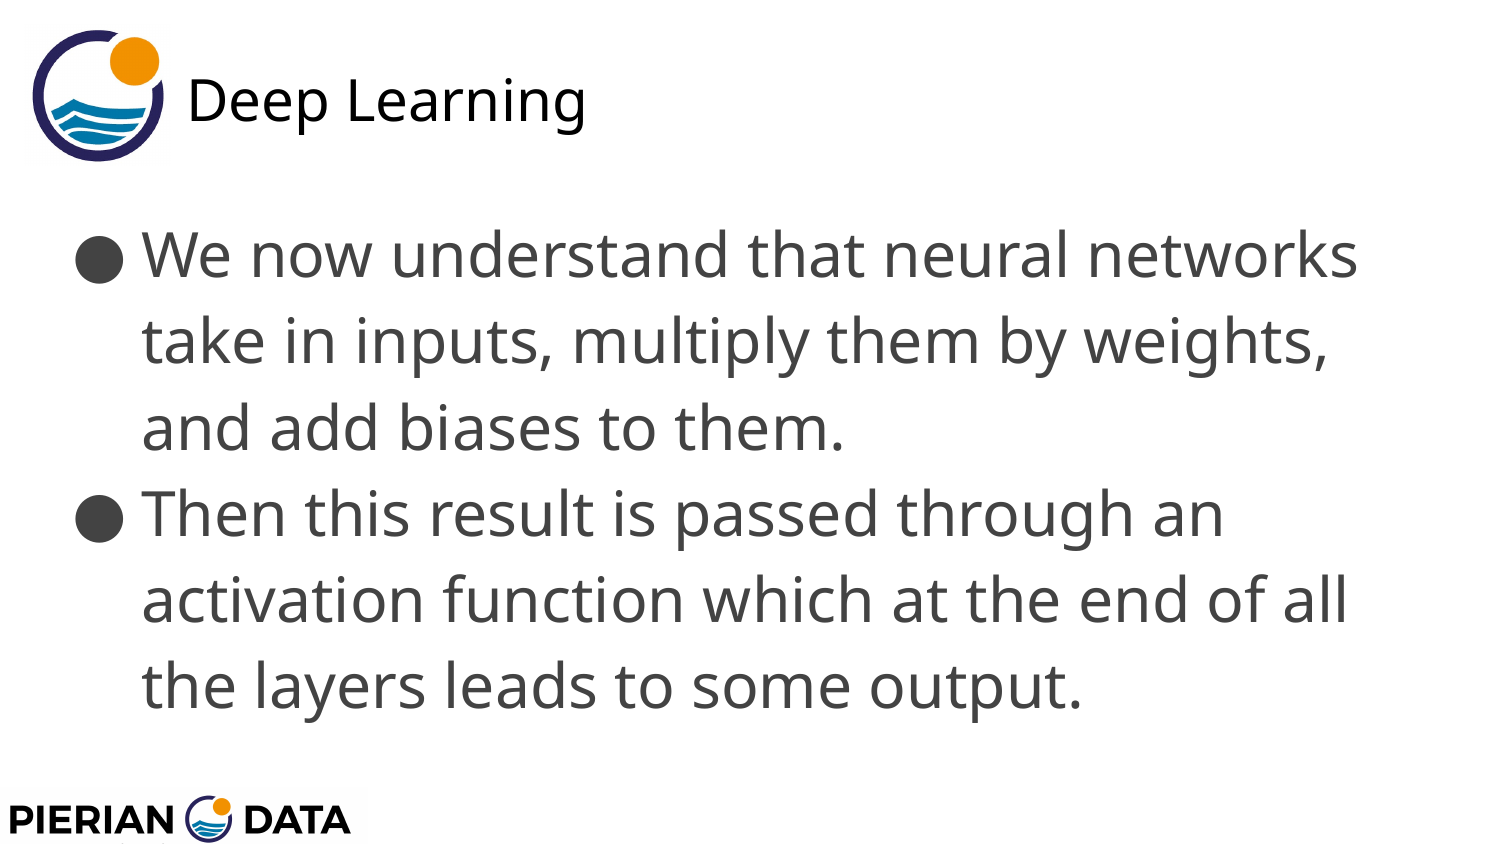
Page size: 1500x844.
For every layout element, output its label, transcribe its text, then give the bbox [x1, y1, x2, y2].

list We now understand that neural networks take in inputs, multiply them by weights, and add biases to them. Then this result is passed through an activation function which at the end of all the layers leads to some output. [51, 189, 1449, 750]
title Deep Learning [176, 48, 1449, 143]
picture [24, 24, 172, 167]
picture [0, 787, 368, 844]
